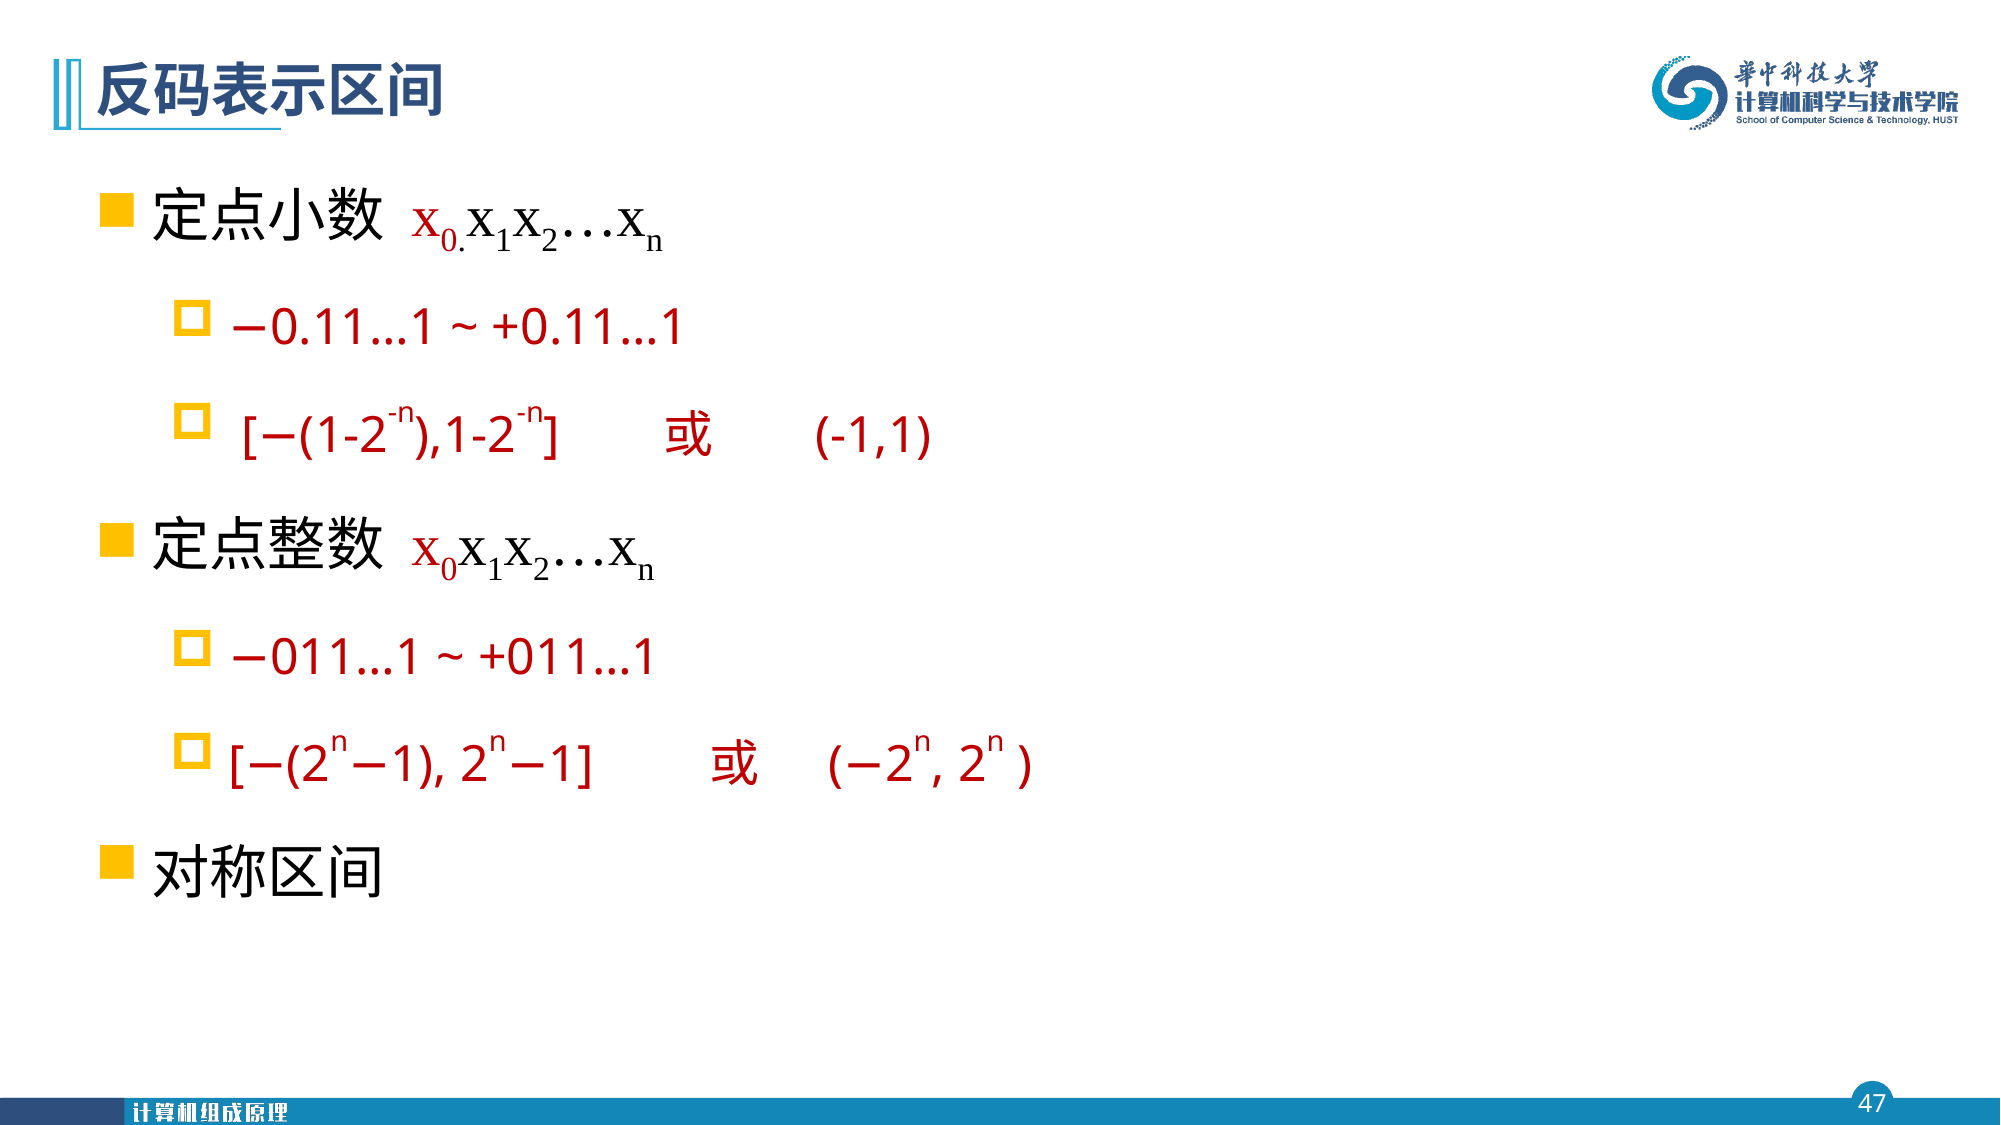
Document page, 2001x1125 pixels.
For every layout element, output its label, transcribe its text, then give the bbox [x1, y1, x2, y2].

list 定点小数 x0.x1x2…xn −0.11…1 ~ +0.11…1 [−(1-2-n),1-2-n] 或 (-1,1) 定点整数 x0x1x2…xn −011…1 ~ +011…1 [−(2n−1), 2n−1] 或 (−2n, 2n ) 对称区间 [80, 154, 1805, 1080]
picture [1805, 56, 1958, 130]
title 反码表示区间 [80, 42, 1805, 144]
